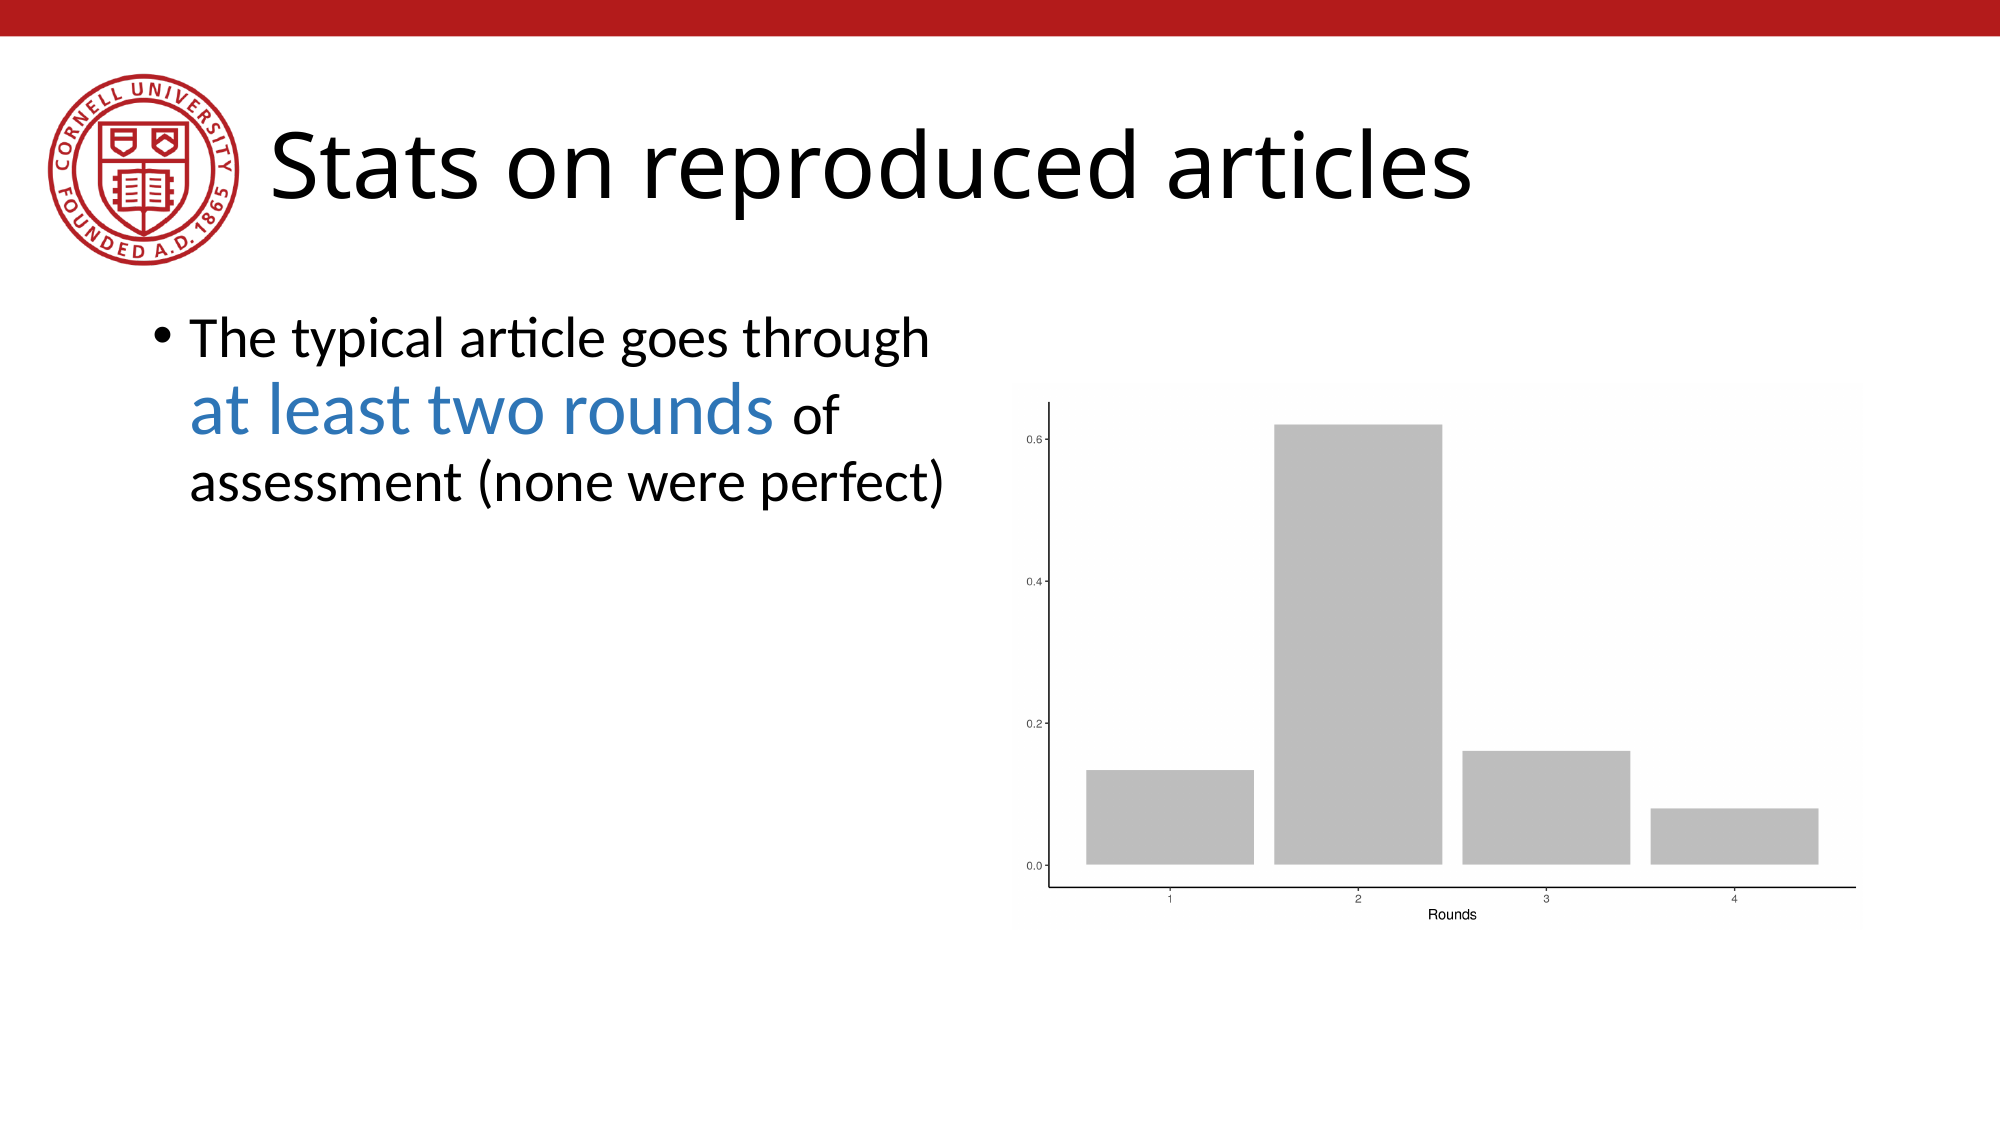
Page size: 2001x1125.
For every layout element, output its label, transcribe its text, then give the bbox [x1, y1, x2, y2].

list The typical article goes through at least two rounds of assessment (none were perfect) [137, 299, 988, 1014]
title Stats on reproduced articles [254, 59, 1863, 278]
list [1012, 383, 1863, 930]
picture [39, 65, 254, 274]
